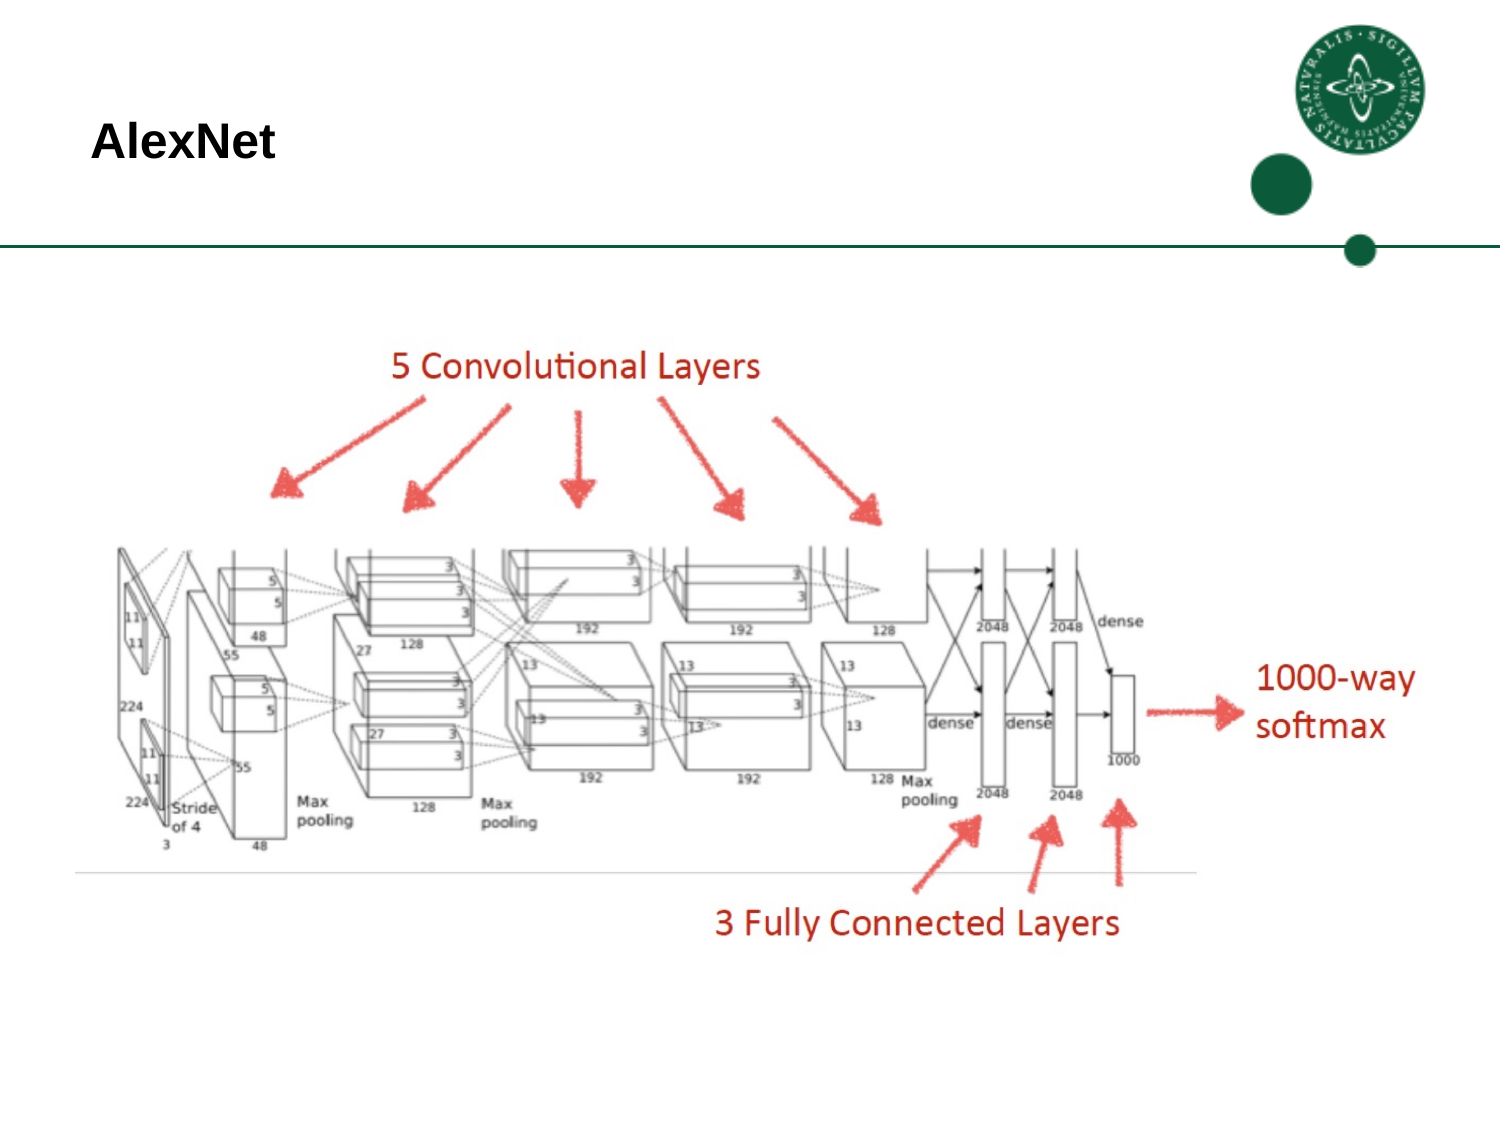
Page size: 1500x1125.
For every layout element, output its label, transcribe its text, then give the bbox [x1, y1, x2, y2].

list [74, 302, 1426, 965]
picture [1250, 248, 1500, 268]
title AlexNet [74, 44, 1426, 233]
picture [1250, 24, 1500, 245]
